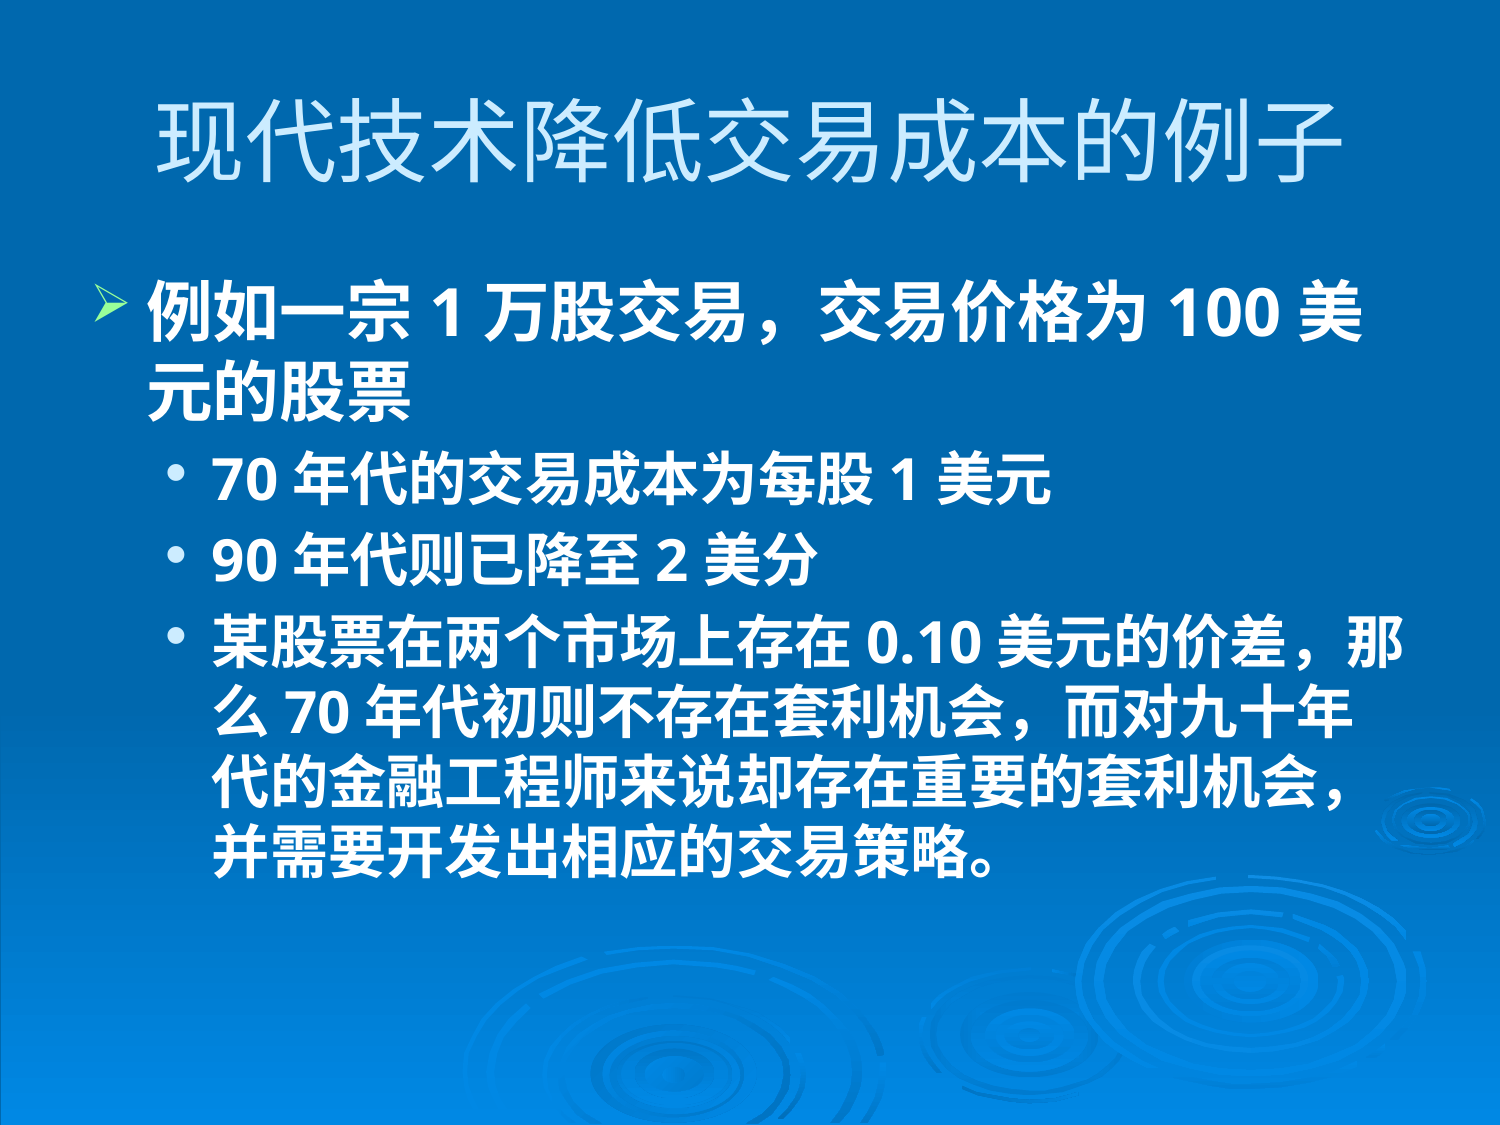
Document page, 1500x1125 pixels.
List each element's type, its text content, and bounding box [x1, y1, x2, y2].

title 现代技术降低交易成本的例子 [74, 45, 1426, 233]
list 例如一宗1万股交易，交易价格为100美元的股票 70年代的交易成本为每股1美元 90年代则已降至2美分 某股票在两个市场上存在0.10美元的价差，那么70年代初则不存在套利机会，而对九十年代的金融工程师来说却存在重要的套利机会，并需要开发出相应的交易策略。 [74, 262, 1426, 1006]
